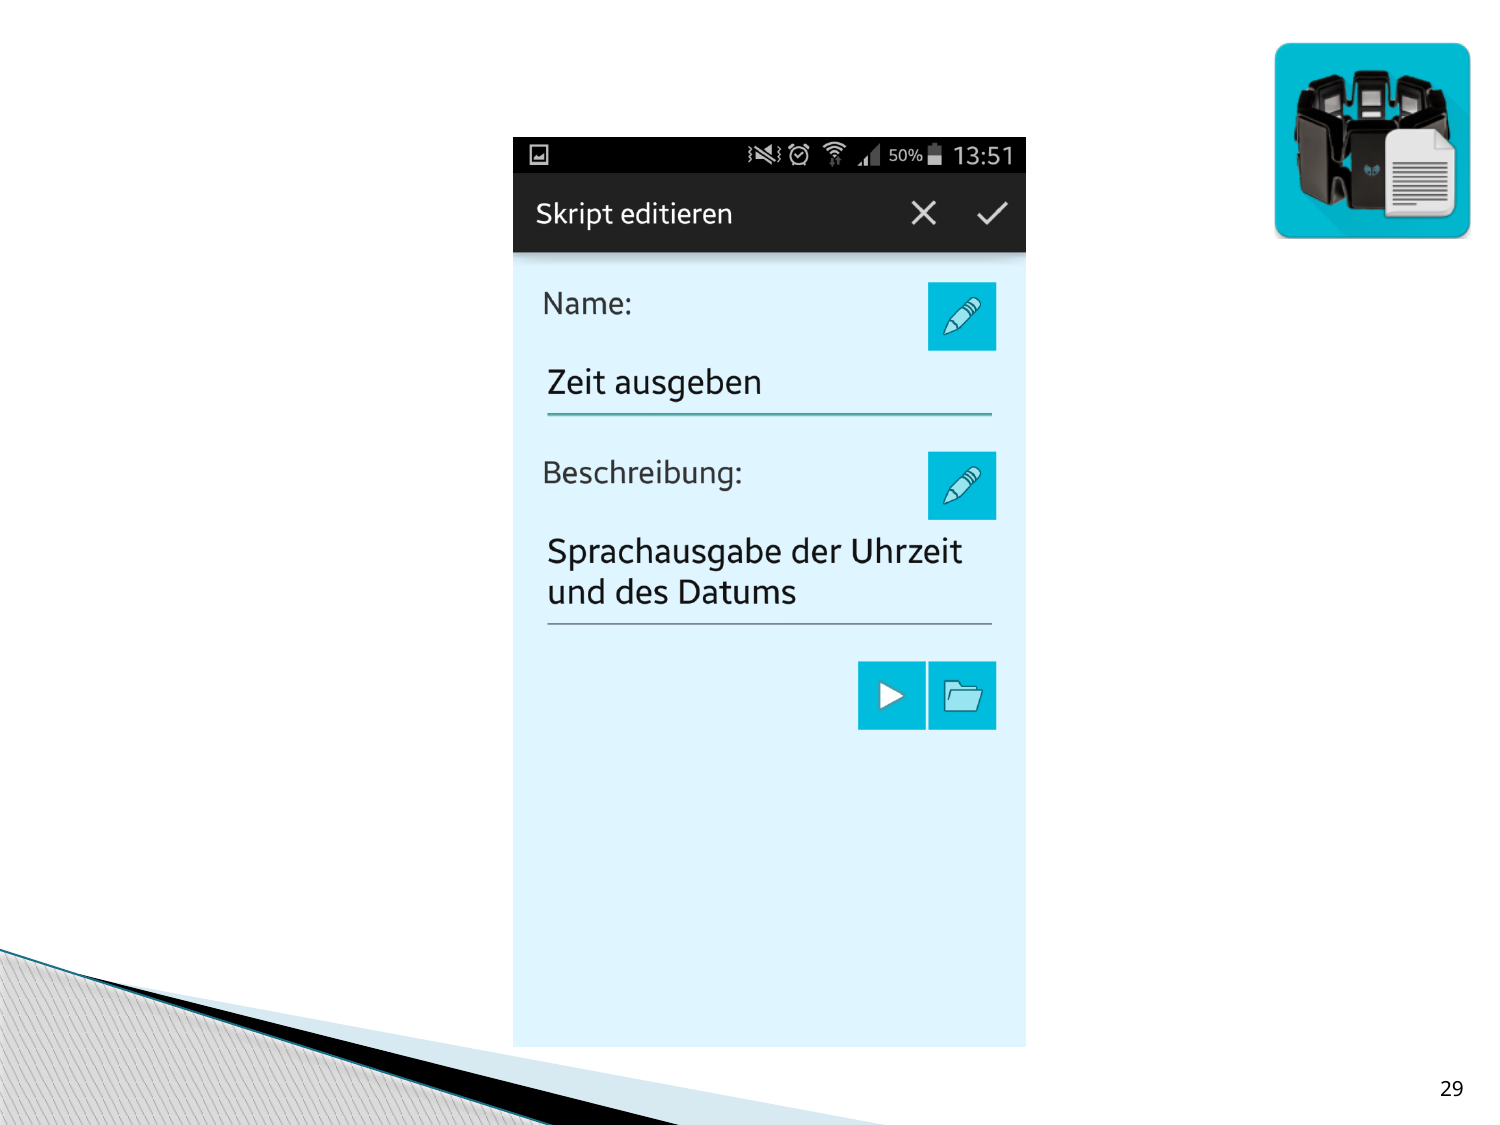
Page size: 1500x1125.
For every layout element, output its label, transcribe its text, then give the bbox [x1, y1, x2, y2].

picture [513, 136, 1026, 1047]
picture [1273, 42, 1471, 240]
slide_number 29 [1418, 1051, 1479, 1112]
